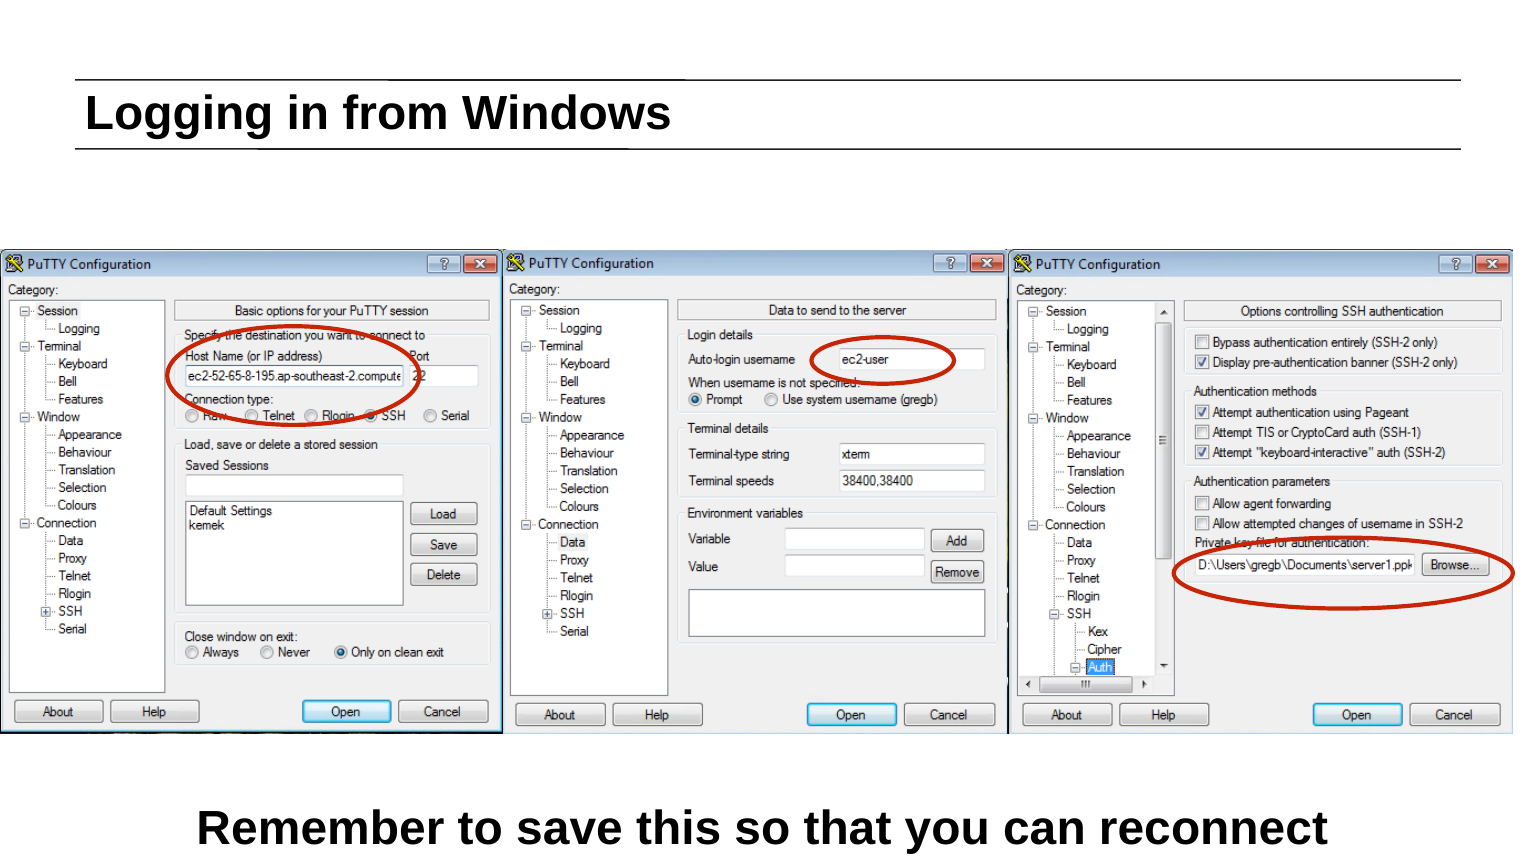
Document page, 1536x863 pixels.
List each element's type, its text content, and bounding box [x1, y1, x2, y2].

title Logging in from Windows [76, 82, 1369, 162]
picture [0, 249, 1513, 734]
text_box Remember to save this so that you can reconnect [188, 787, 1339, 862]
